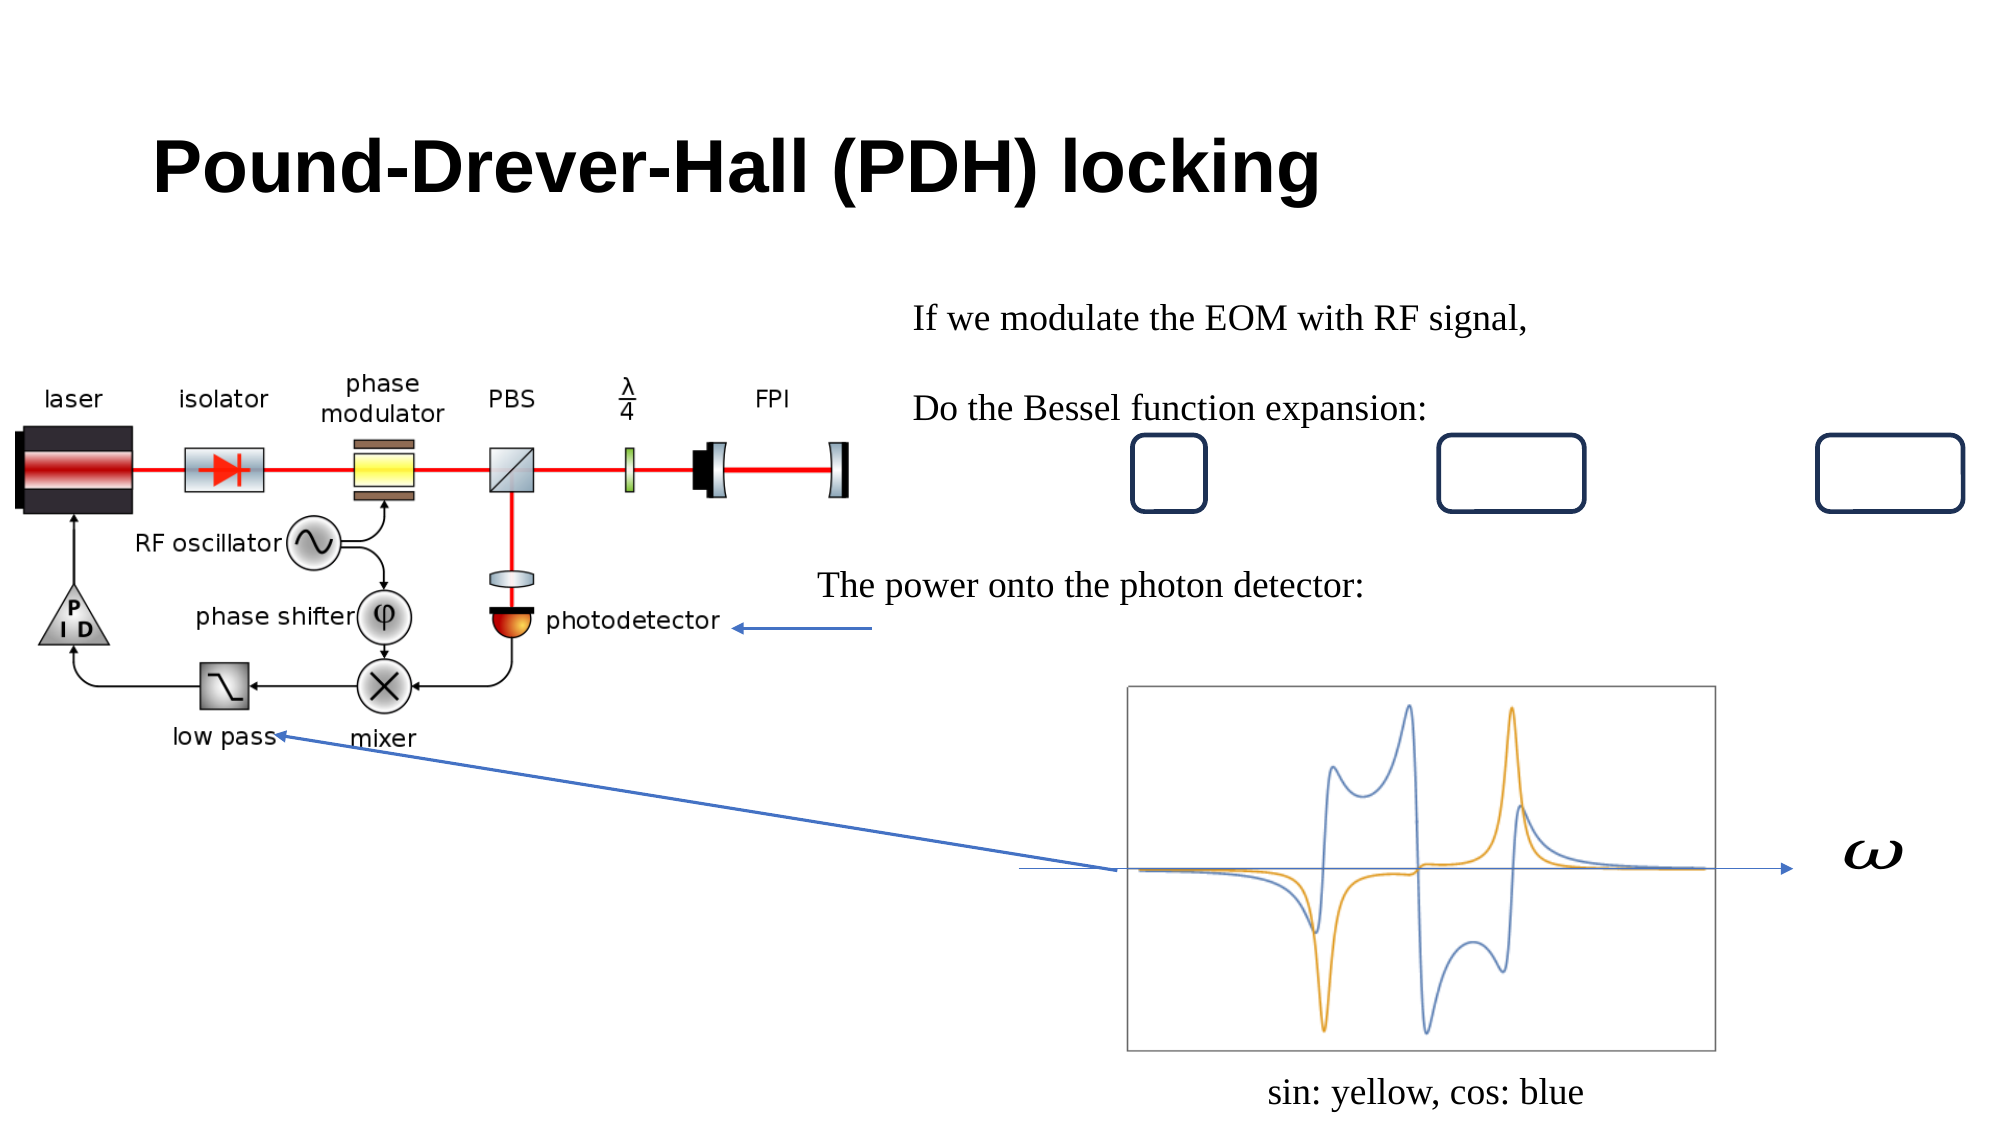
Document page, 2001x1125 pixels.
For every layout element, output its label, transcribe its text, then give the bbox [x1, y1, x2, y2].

text_box [1131, 433, 1207, 513]
picture [15, 374, 849, 750]
title Pound-Drever-Hall (PDH) locking [137, 59, 1863, 278]
text_box [1437, 433, 1586, 513]
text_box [273, 683, 1794, 1121]
text_box [1816, 433, 1965, 513]
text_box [731, 552, 1969, 659]
